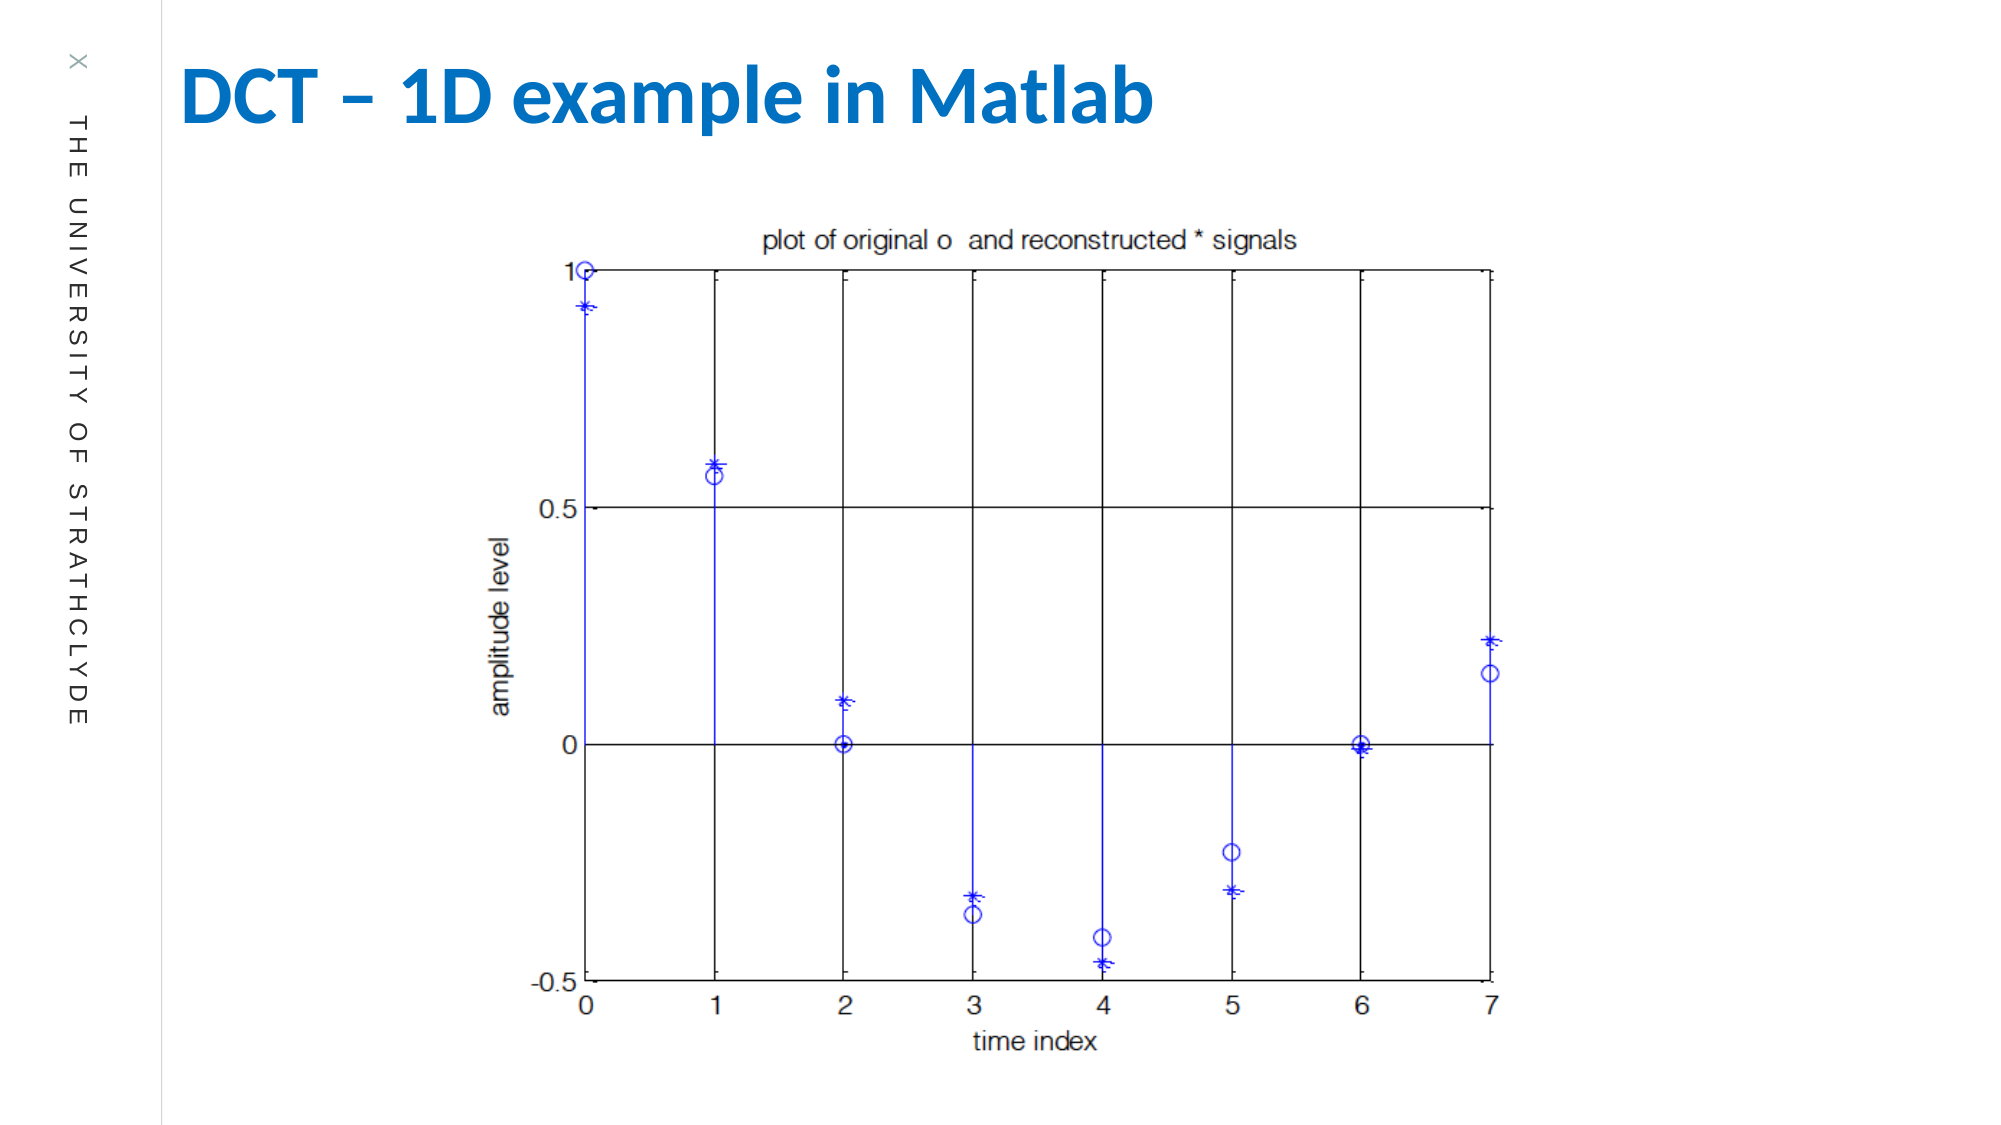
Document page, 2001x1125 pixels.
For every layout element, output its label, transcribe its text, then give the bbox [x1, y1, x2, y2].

text_box DCT – 1D example in Matlab [166, 14, 1572, 165]
picture [400, 140, 1556, 1062]
